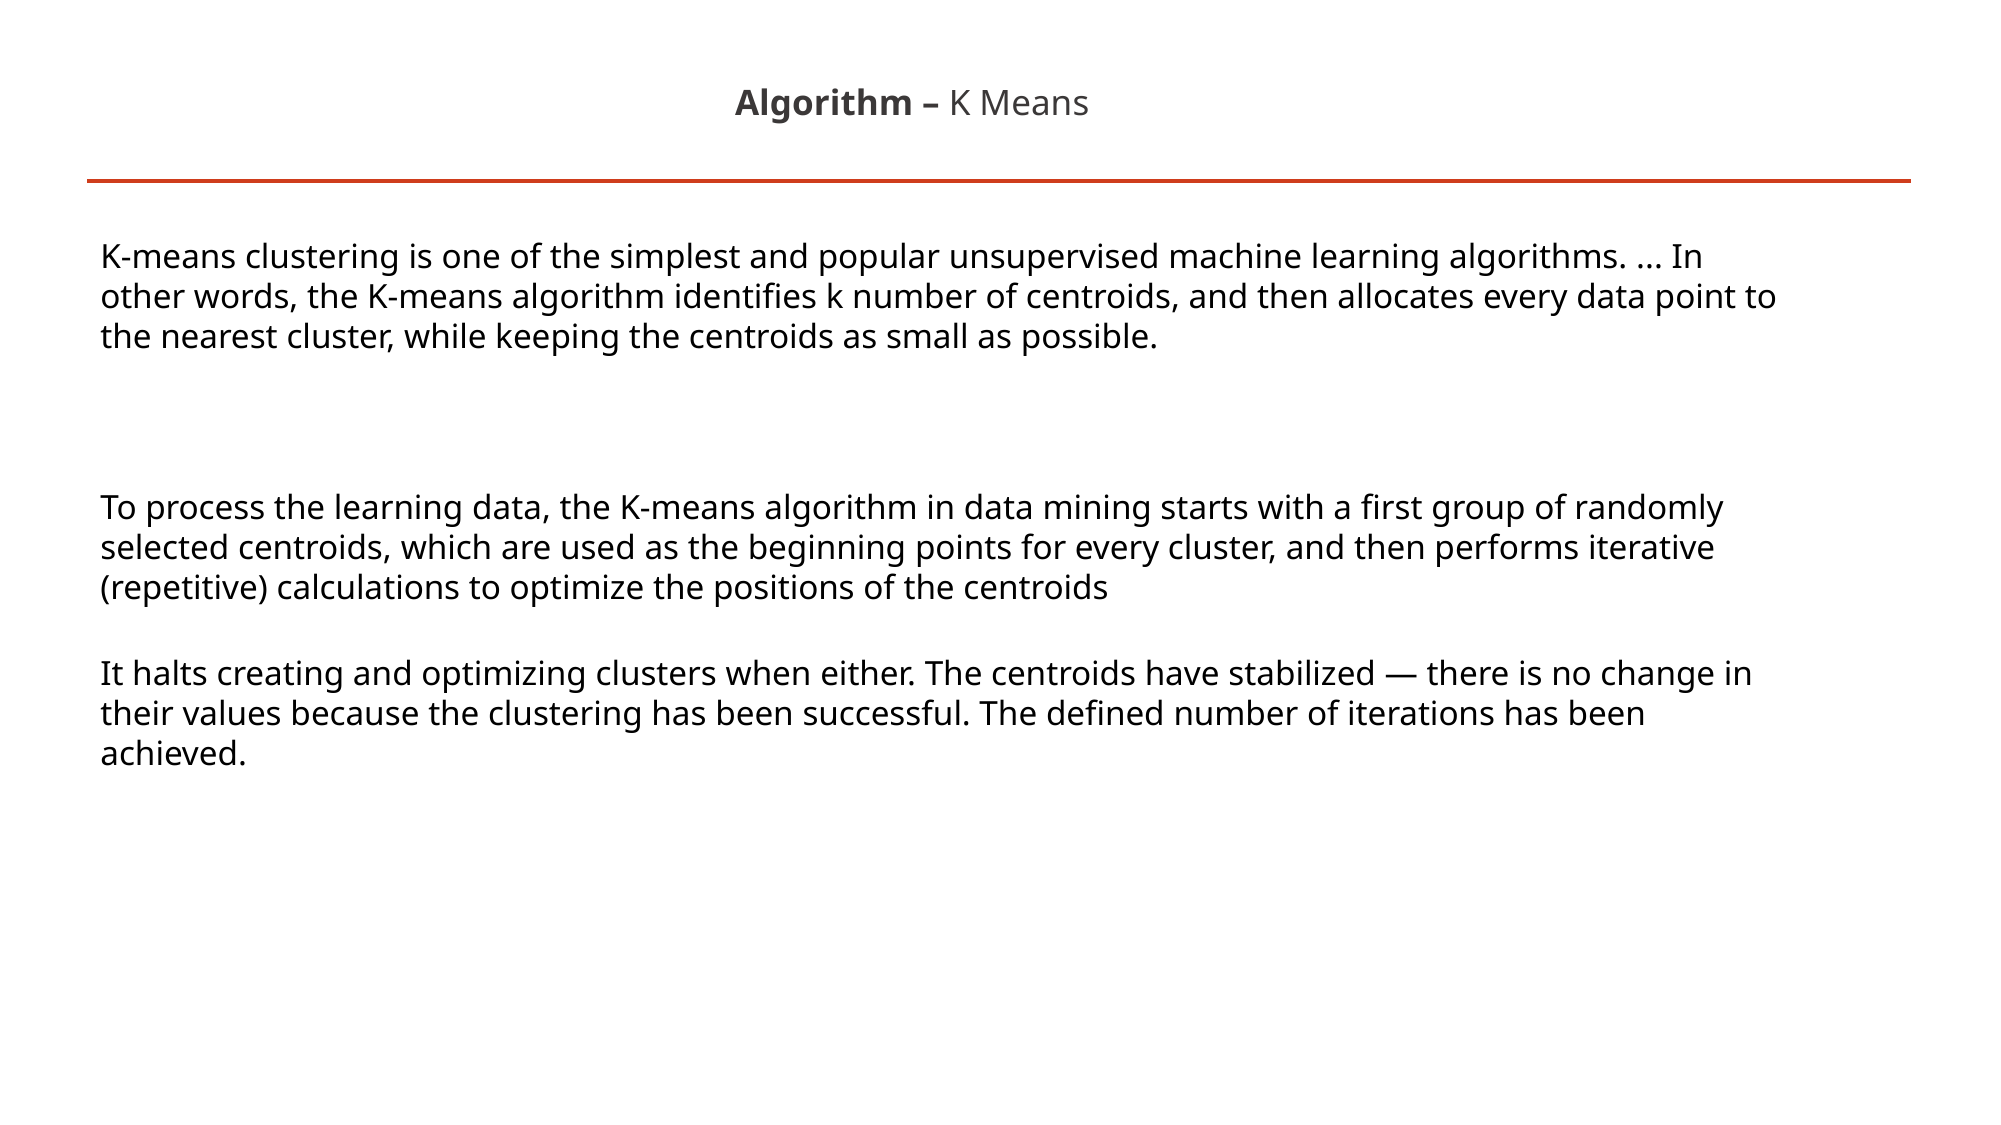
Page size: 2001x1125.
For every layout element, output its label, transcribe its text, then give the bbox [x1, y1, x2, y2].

list K-means clustering is one of the simplest and popular unsupervised machine learning algorithms. ... In other words, the K-means algorithm identifies k number of centroids, and then allocates every data point to the nearest cluster, while keeping the centroids as small as possible. To process the learning data, the K-means algorithm in data mining starts with a first group of randomly selected centroids, which are used as the beginning points for every cluster, and then performs iterative (repetitive) calculations to optimize the positions of the centroids It halts creating and optimizing clusters when either. The centroids have stabilized — there is no change in their values because the clustering has been successful. The defined number of iterations has been achieved. [85, 227, 1806, 1027]
title Algorithm – K Means [85, 73, 1739, 179]
